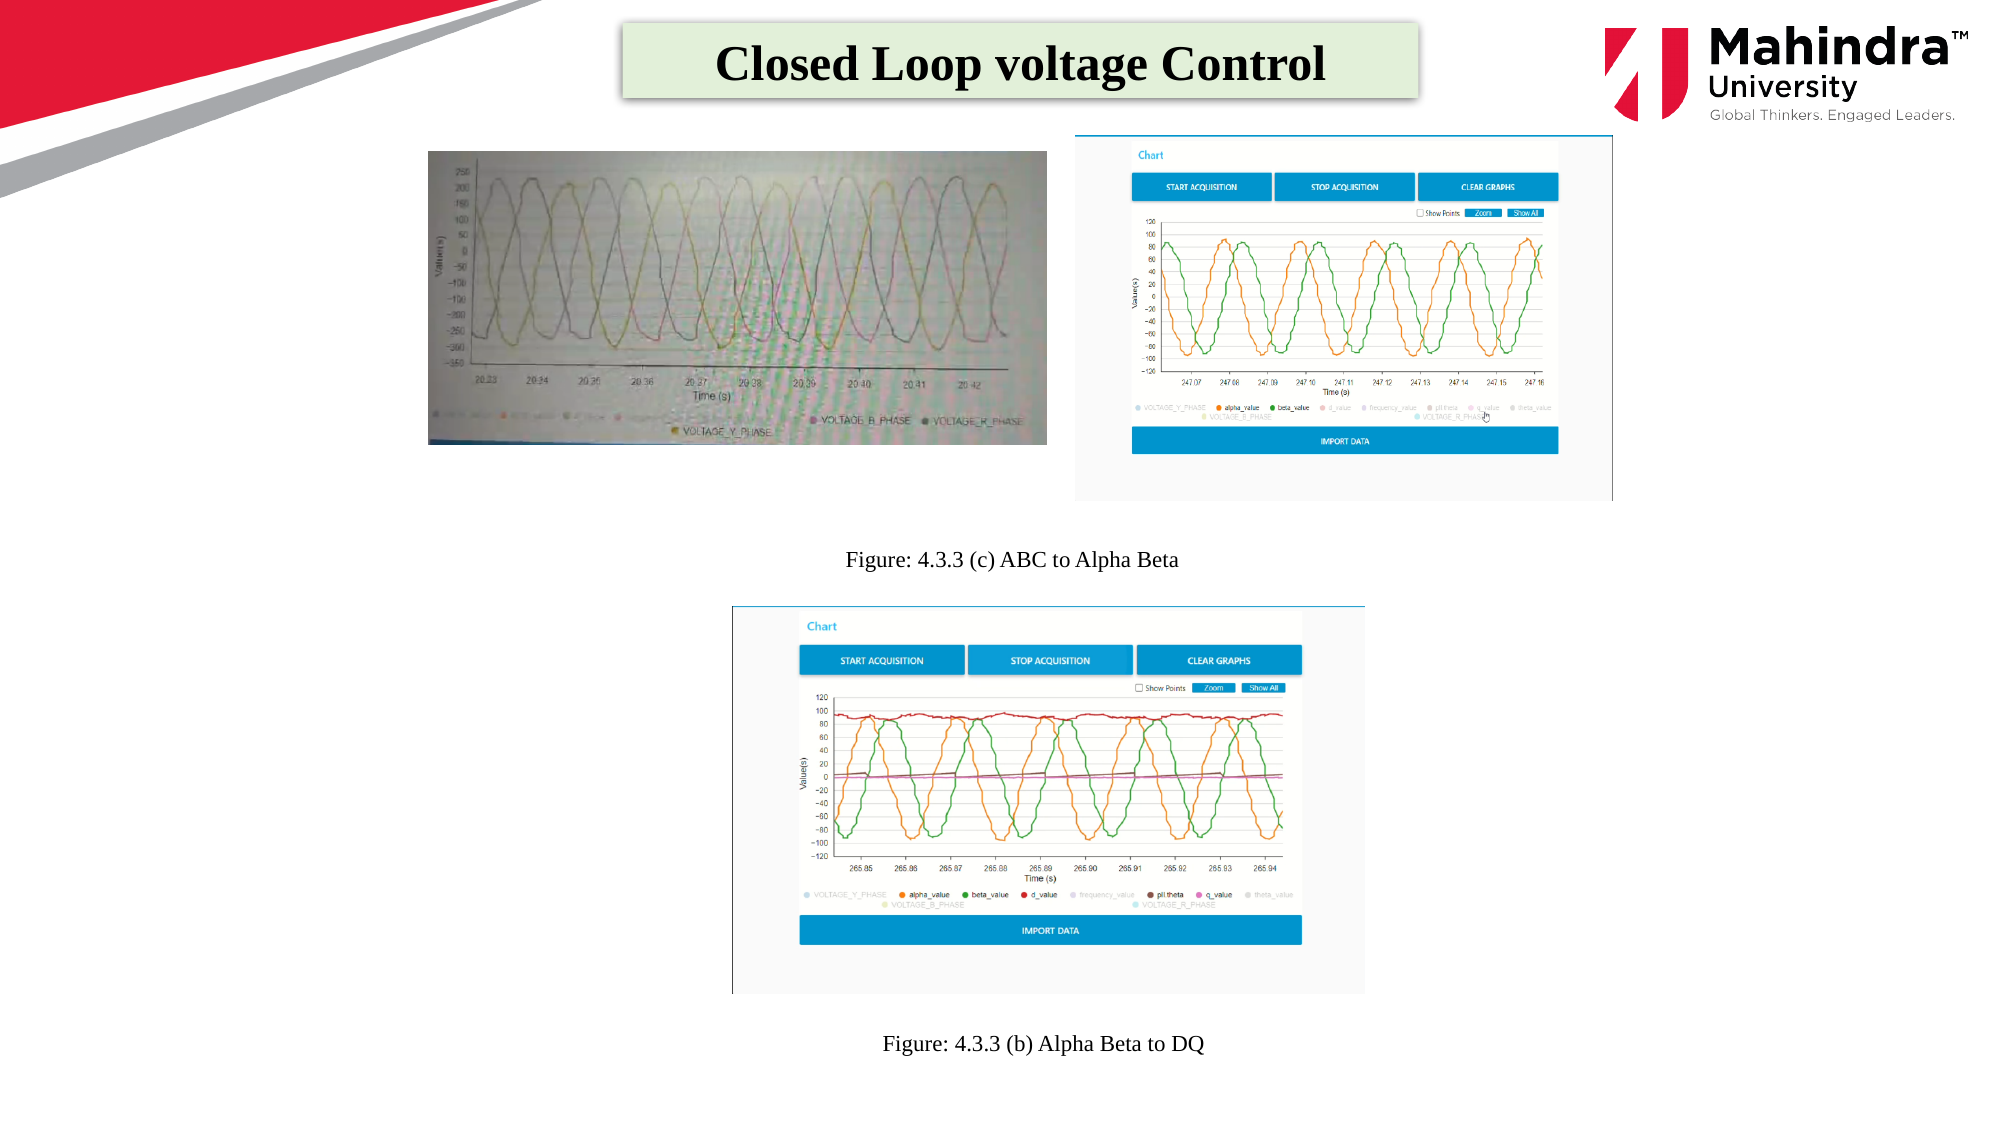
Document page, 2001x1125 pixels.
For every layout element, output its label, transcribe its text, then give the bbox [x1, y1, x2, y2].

picture [1605, 26, 1968, 122]
picture [0, 0, 545, 198]
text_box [702, 606, 1392, 1063]
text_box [428, 135, 1613, 590]
text_box Closed Loop voltage Control [622, 23, 1419, 98]
